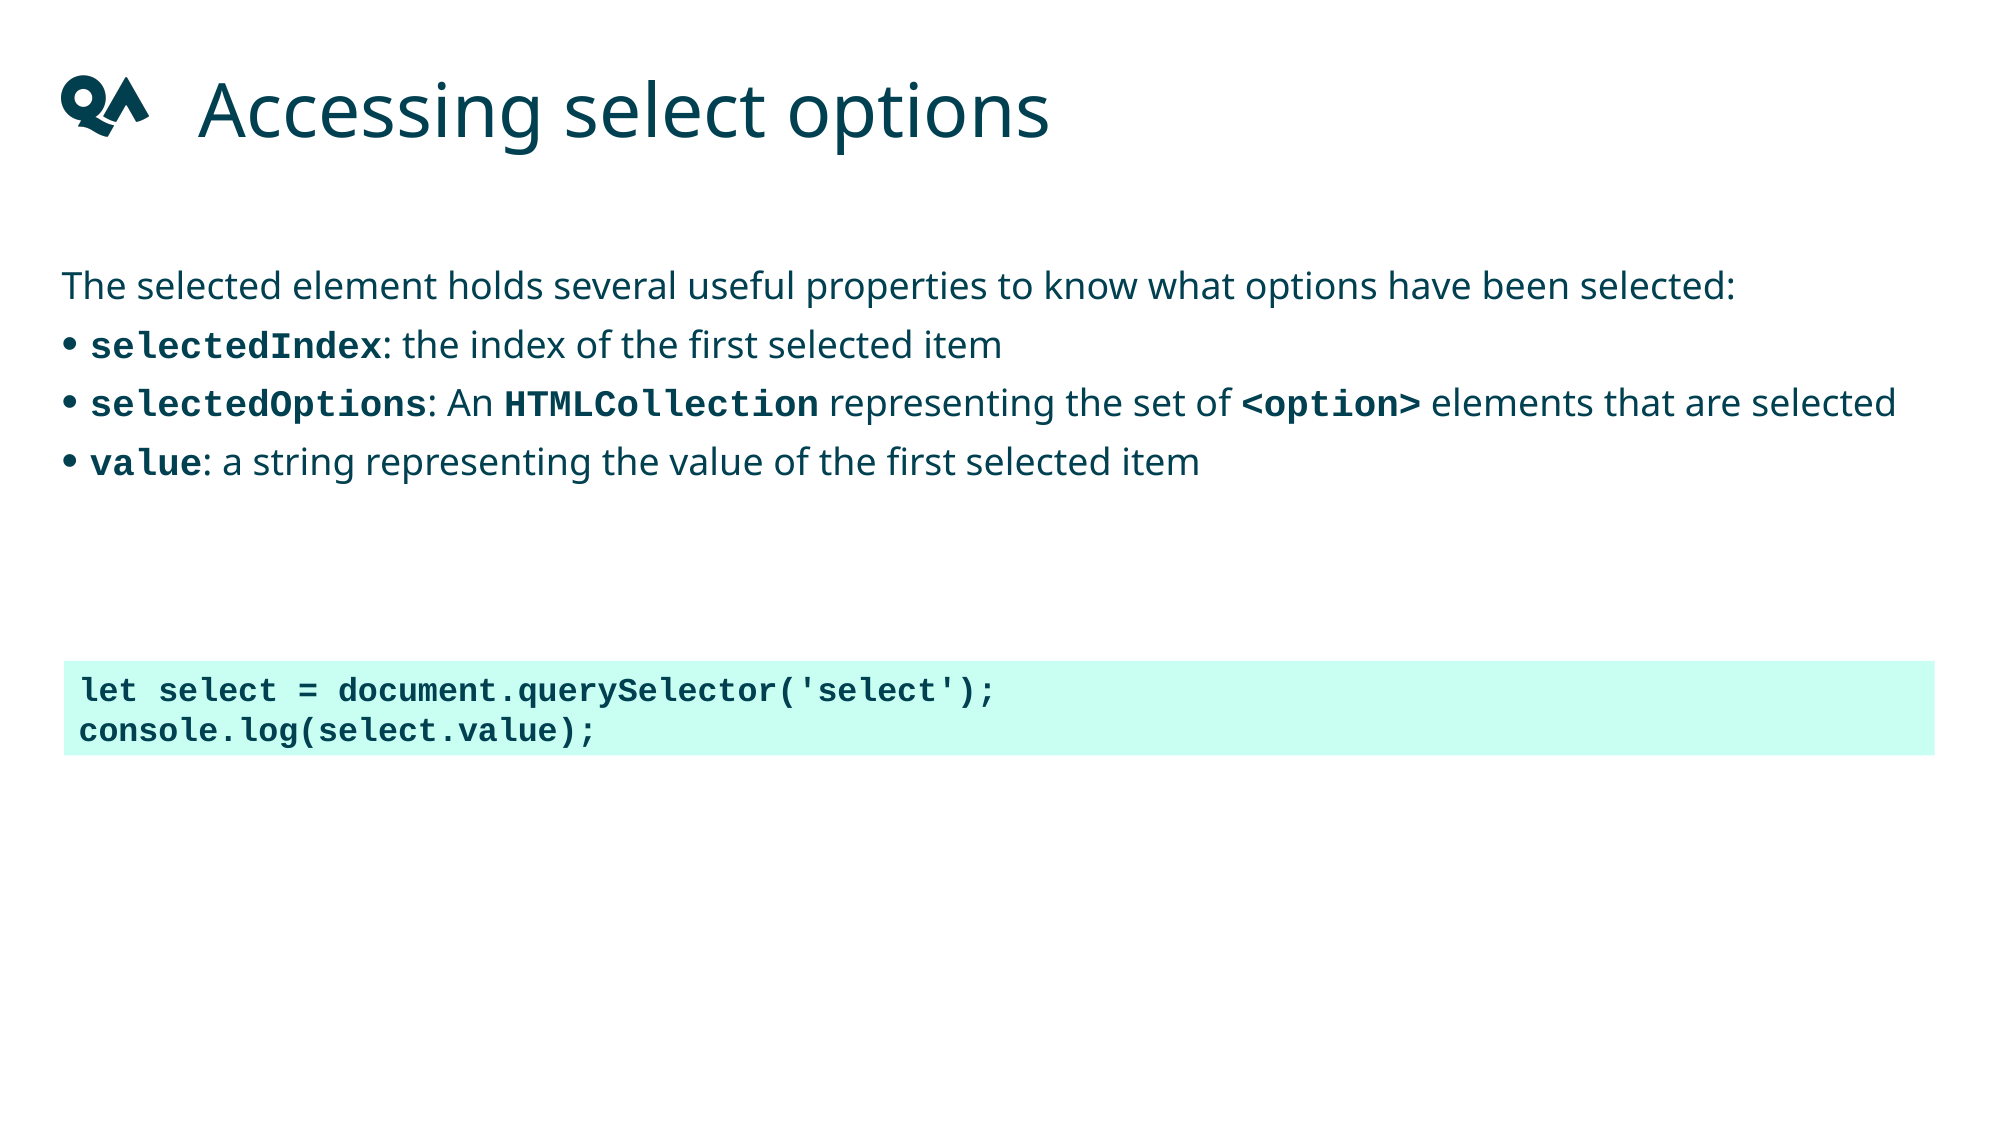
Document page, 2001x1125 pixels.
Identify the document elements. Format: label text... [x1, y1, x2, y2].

list Accessing select options [198, 62, 1937, 148]
text_box let select = document.querySelector('select'); console.log(select.value); [63, 660, 1935, 756]
picture [44, 61, 166, 148]
list The selected element holds several useful properties to know what options have been selected: selectedIndex: the index of the first selected item selectedOptions: An HTMLCollection representing the set of <option> elements that are selected value: a string representing the value of the first selected item [61, 203, 1937, 1063]
